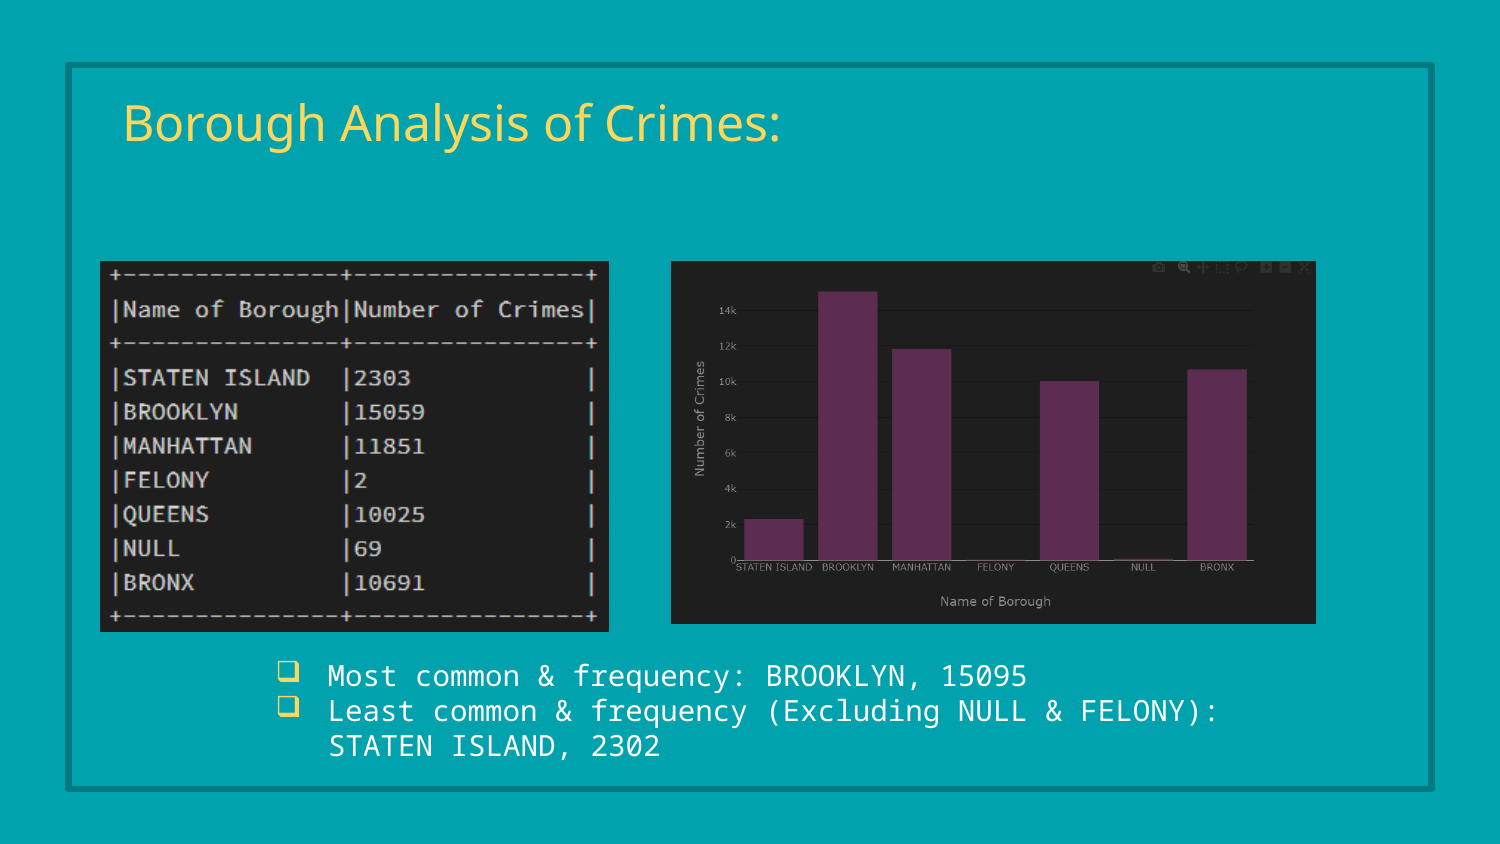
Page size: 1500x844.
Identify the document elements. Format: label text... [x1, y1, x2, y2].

picture [670, 261, 1316, 624]
picture [100, 261, 609, 632]
text_box Most common & frequency: BROOKLYN, 15095 Least common & frequency (Excluding NULL & FELONY): STATEN ISLAND, 2302 [181, 650, 1270, 770]
text_box [68, 64, 1432, 789]
